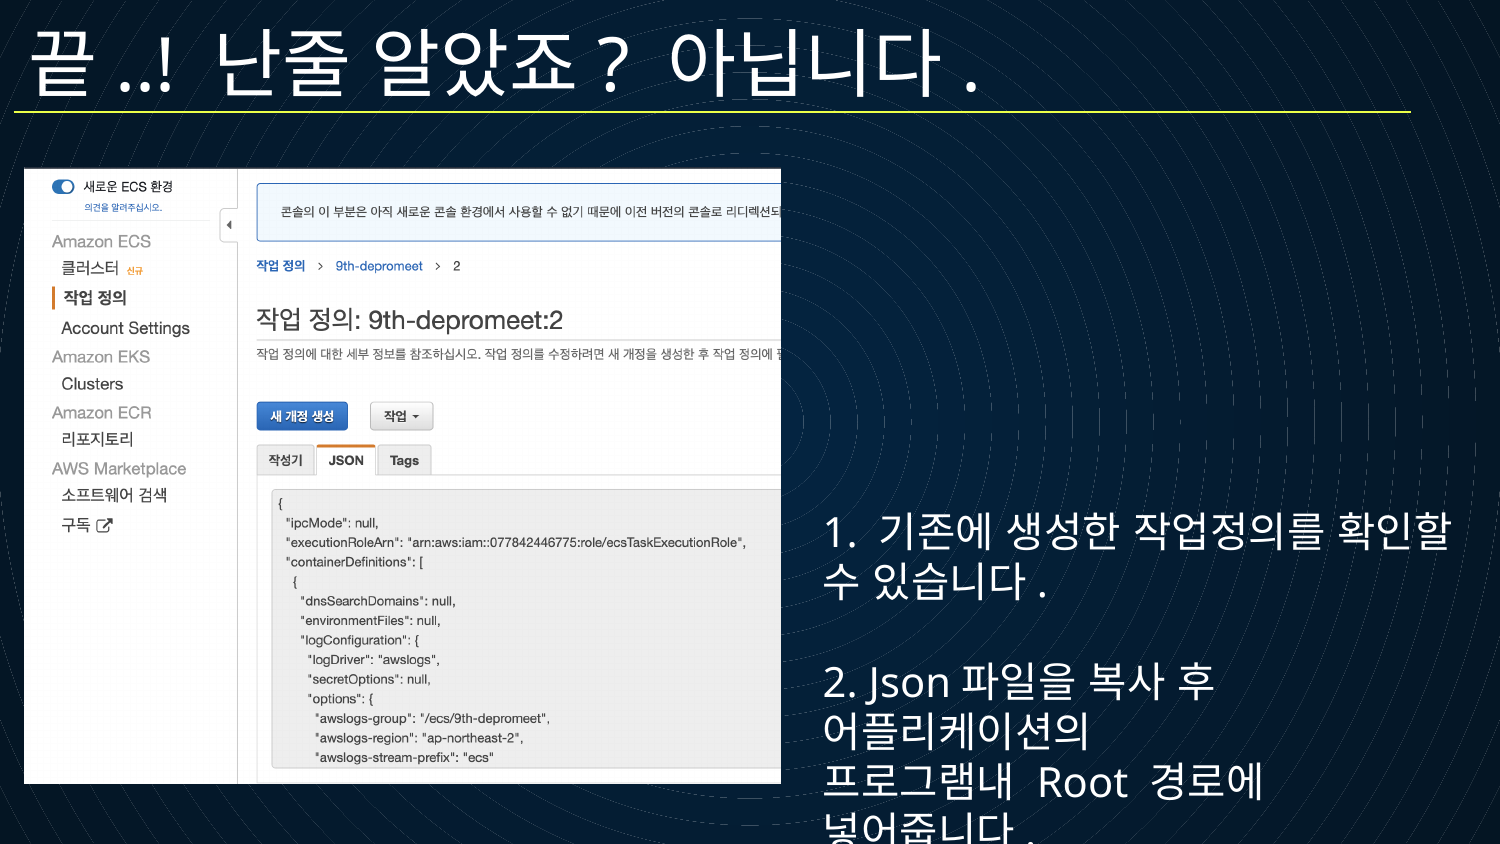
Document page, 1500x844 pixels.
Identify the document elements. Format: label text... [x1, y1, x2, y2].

text_box 끝..! 난줄 알았죠? 아닙니다. [13, 22, 1412, 111]
subtitle 1. 기존에 생성한 작업정의를 확인할 수 있습니다. 2. Json파일을 복사 후 어플리케이션의 프로그램내 Root 경로에 넣어줍니다. [807, 490, 1476, 792]
text_box 끝..! 난줄 알았죠? 아닙니다. [13, 116, 1412, 122]
picture [24, 167, 781, 784]
